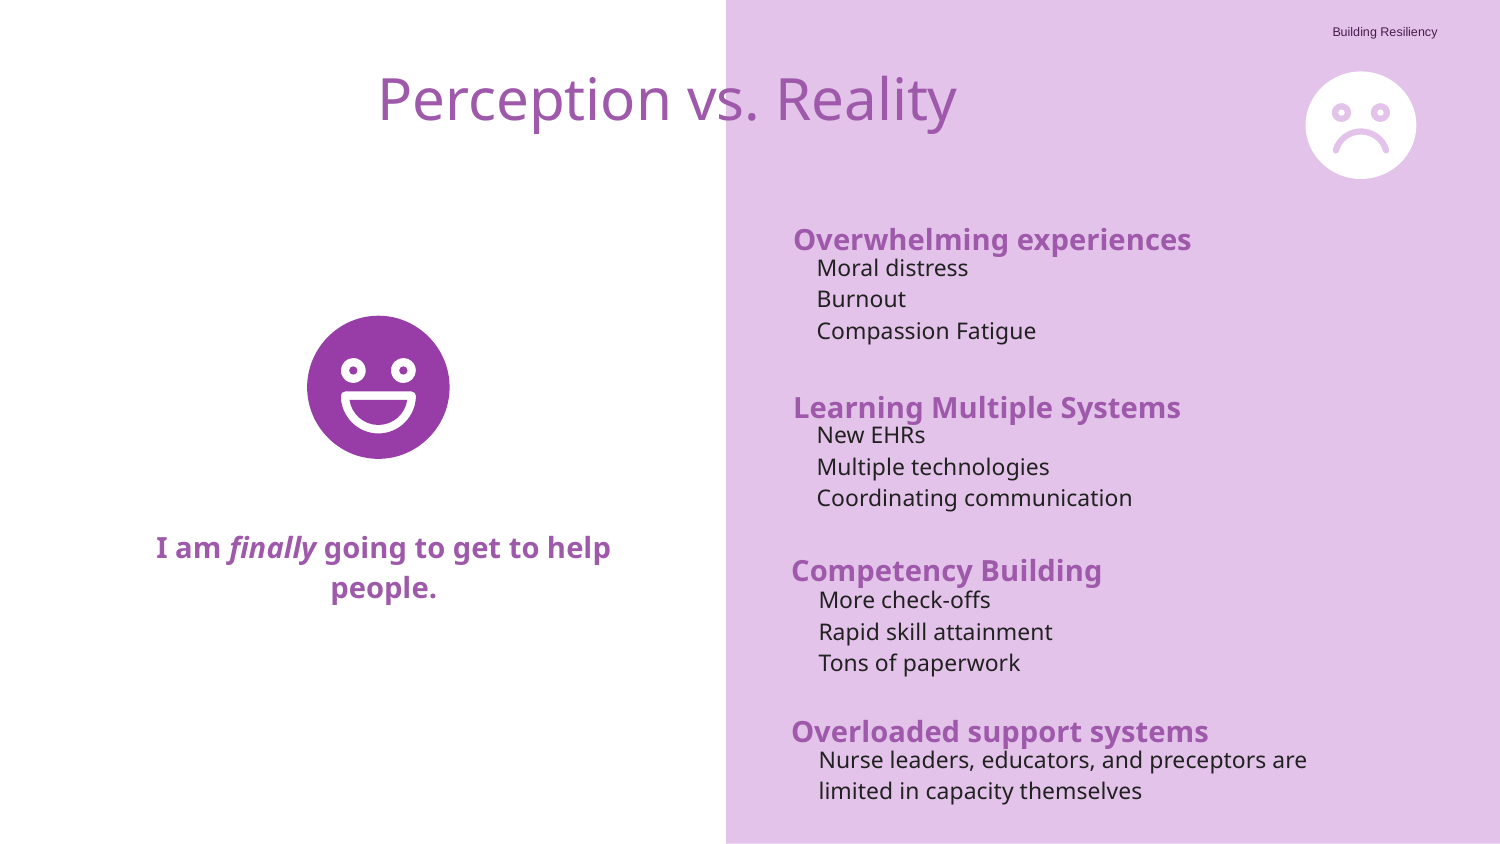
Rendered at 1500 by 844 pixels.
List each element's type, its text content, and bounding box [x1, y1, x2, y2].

subtitle Nurse leaders, educators, and preceptors are limited in capacity themselves [803, 728, 1359, 817]
text_box Building Resiliency [1317, 16, 1458, 47]
text_box [724, 0, 1500, 844]
subtitle Moral distress Burnout Compassion Fatigue [801, 266, 1361, 327]
subtitle Overloaded support systems [776, 722, 1452, 735]
subtitle New EHRs Multiple technologies Coordinating communication [801, 433, 1361, 495]
subtitle I am finally going to get to help people. [92, 528, 676, 599]
subtitle Overwhelming experiences [778, 201, 1361, 272]
subtitle More check-offs Rapid skill attainment Tons of paperwork [803, 598, 1387, 660]
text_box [1305, 71, 1417, 180]
subtitle Learning Multiple Systems [778, 369, 1361, 440]
title Perception vs. Reality [34, 46, 1301, 141]
subtitle Competency Building [776, 536, 1269, 598]
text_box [306, 315, 450, 460]
